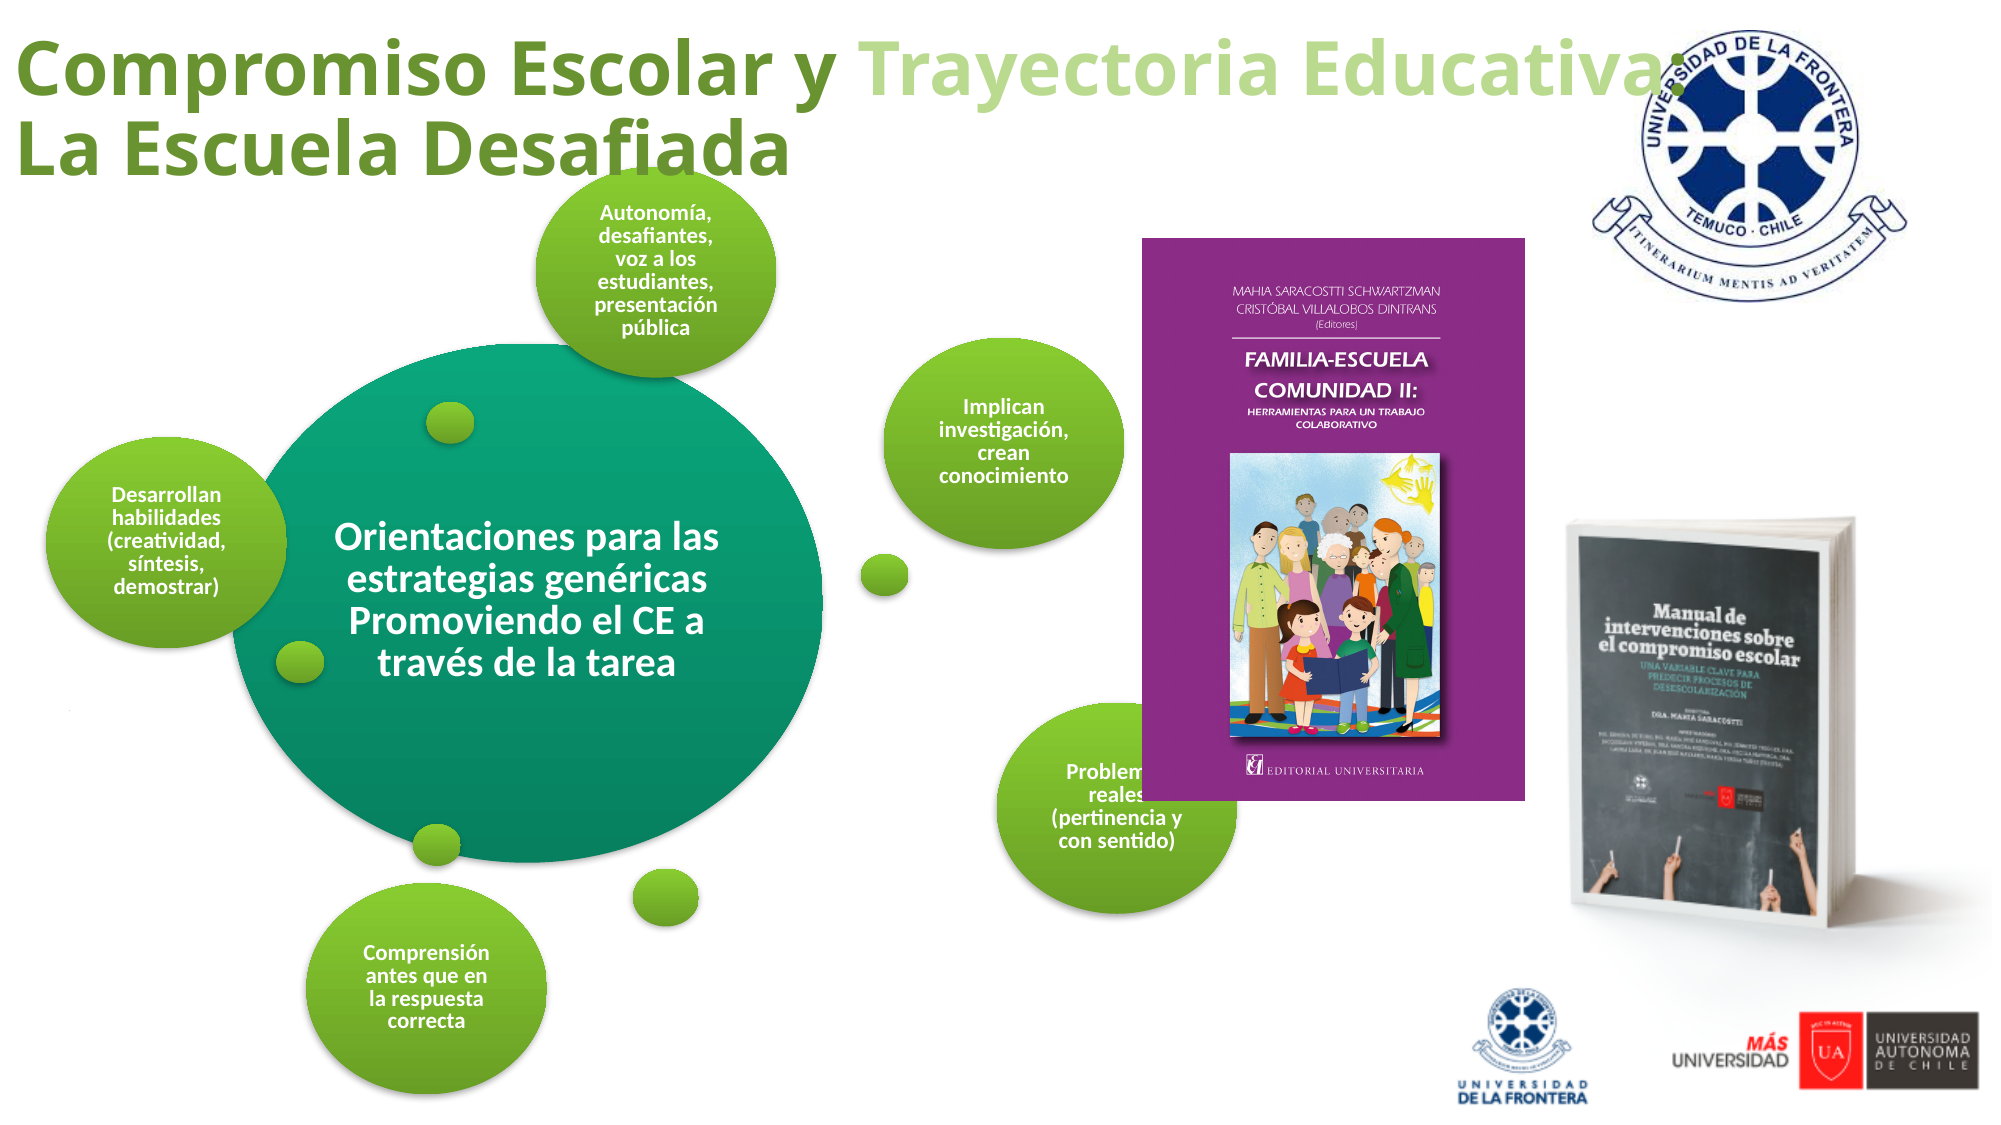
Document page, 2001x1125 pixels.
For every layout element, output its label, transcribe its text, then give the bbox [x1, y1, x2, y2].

text_box Compromiso Escolar y Trayectoria Educativa: La Escuela Desafiada [0, 22, 2000, 200]
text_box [23, 166, 1238, 1095]
picture [1142, 238, 1992, 1121]
picture [1592, 30, 1909, 304]
